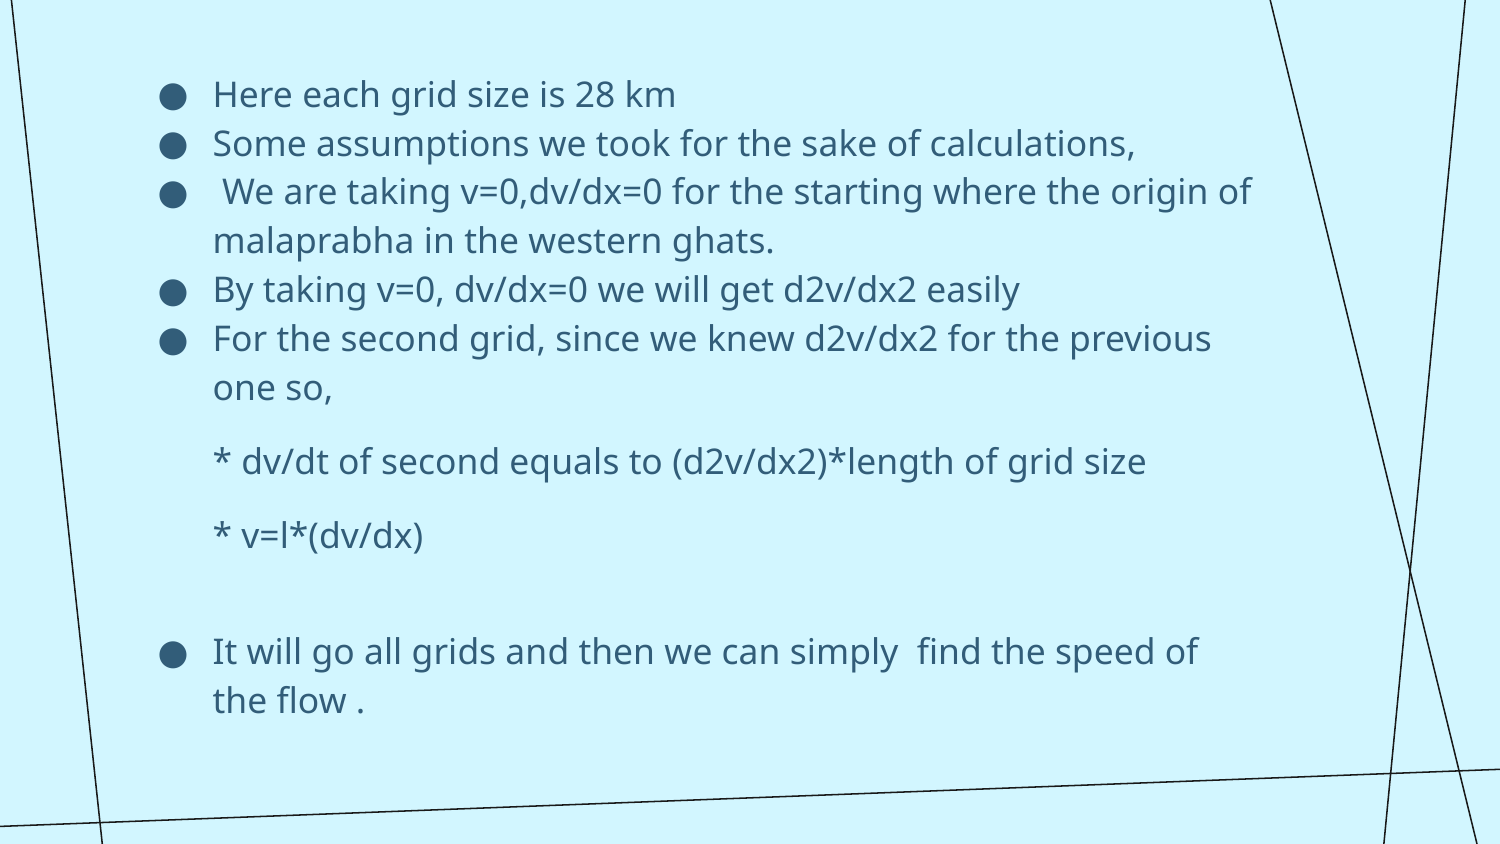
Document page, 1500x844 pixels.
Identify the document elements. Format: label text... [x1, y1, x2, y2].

text_box Here each grid size is 28 km Some assumptions we took for the sake of calculations, We are taking v=0,dv/dx=0 for the starting where the origin of malaprabha in the western ghats. By taking v=0, dv/dx=0 we will get d2v/dx2 easily For the second grid, since we knew d2v/dx2 for the previous one so, * dv/dt of second equals to (d2v/dx2)*length of grid size * v=l*(dv/dx) It will go all grids and then we can simply find the speed of the flow . [122, 62, 1270, 781]
